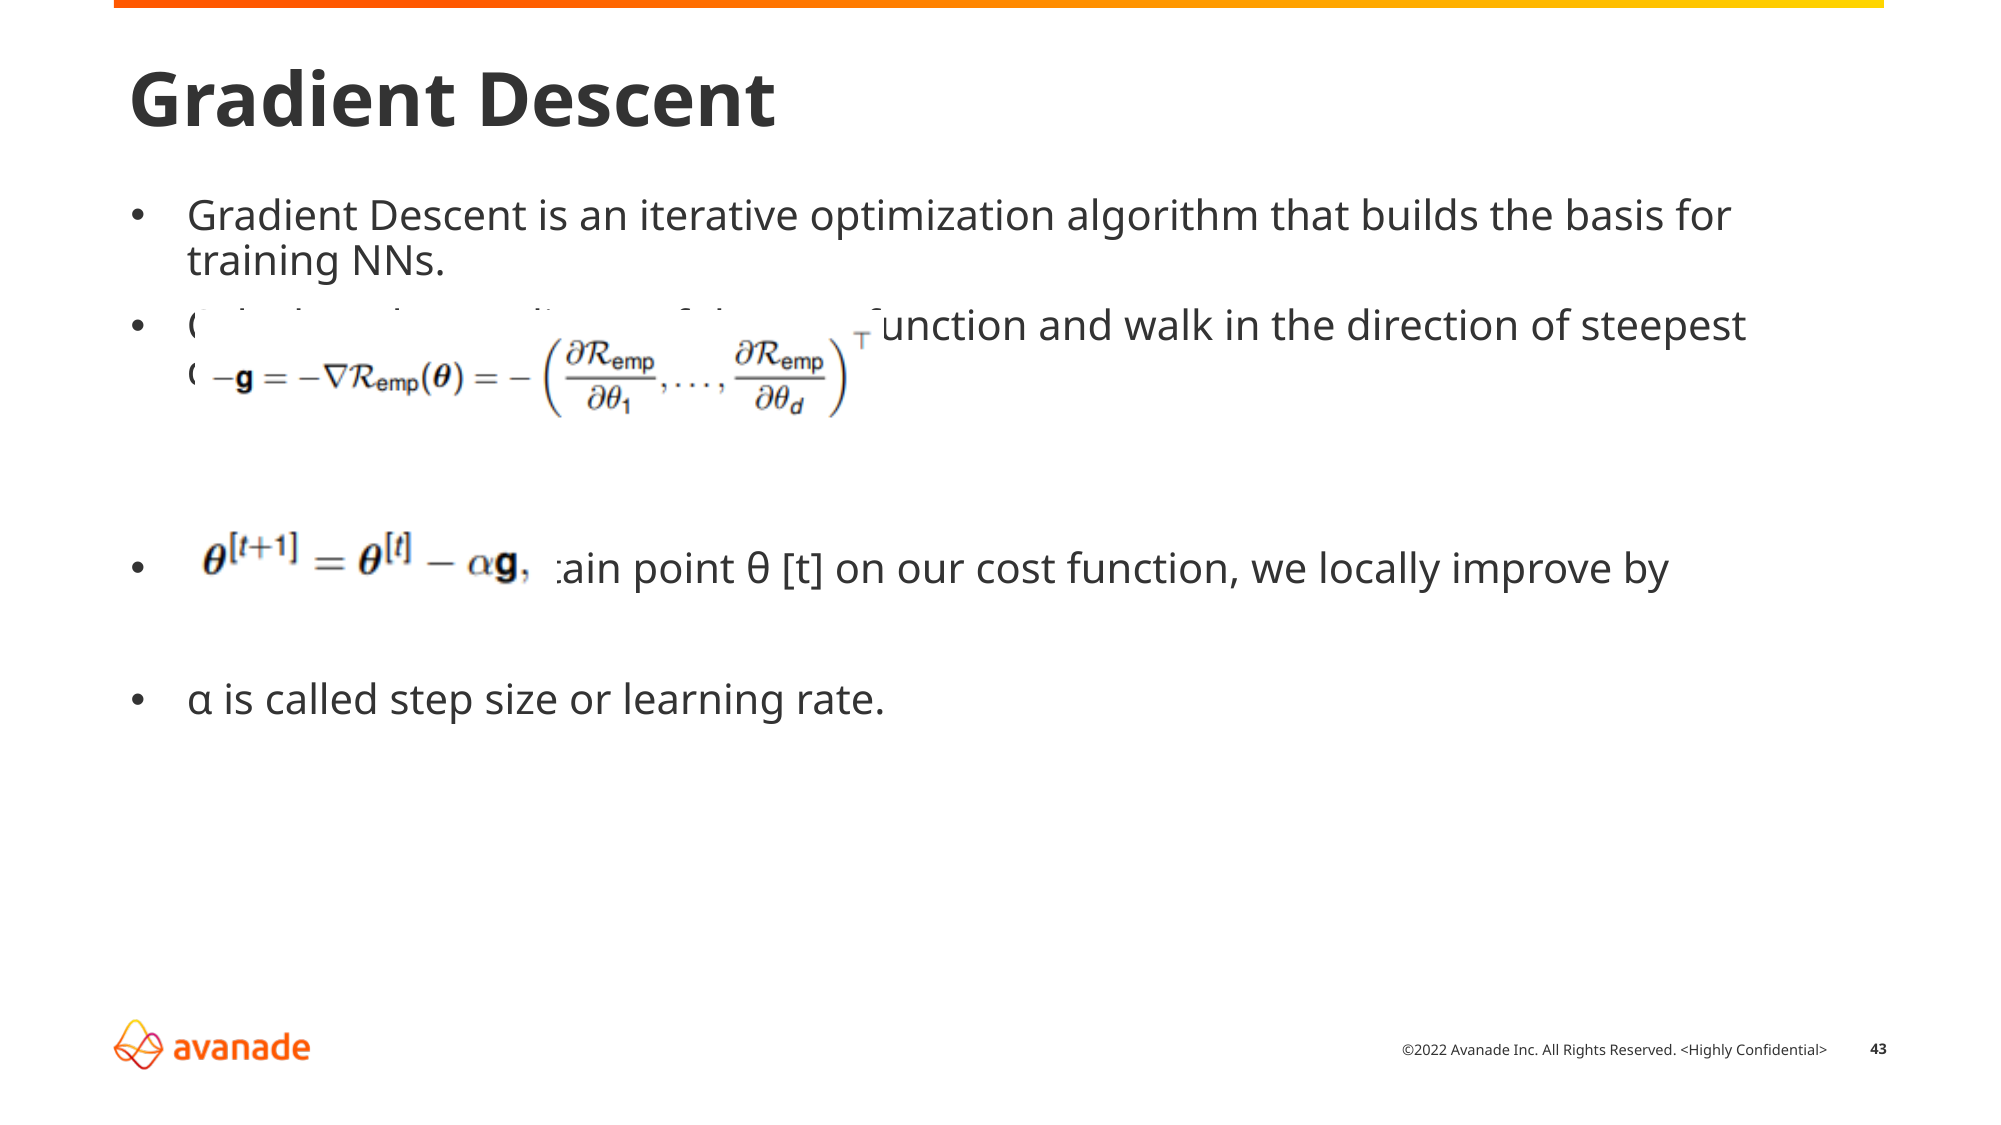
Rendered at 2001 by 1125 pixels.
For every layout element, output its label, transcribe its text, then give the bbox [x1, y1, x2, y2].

picture [195, 310, 884, 434]
picture [177, 516, 557, 609]
picture [93, 999, 339, 1090]
list Gradient Descent is an iterative optimization algorithm that builds the basis for training NNs. Calculate the gradients of the cost function and walk in the direction of steepest descent “Standing” at a certain point θ [t] on our cost function, we locally improve by α is called step size or learning rate. [115, 186, 1885, 901]
title Gradient Descent [113, 54, 1883, 219]
